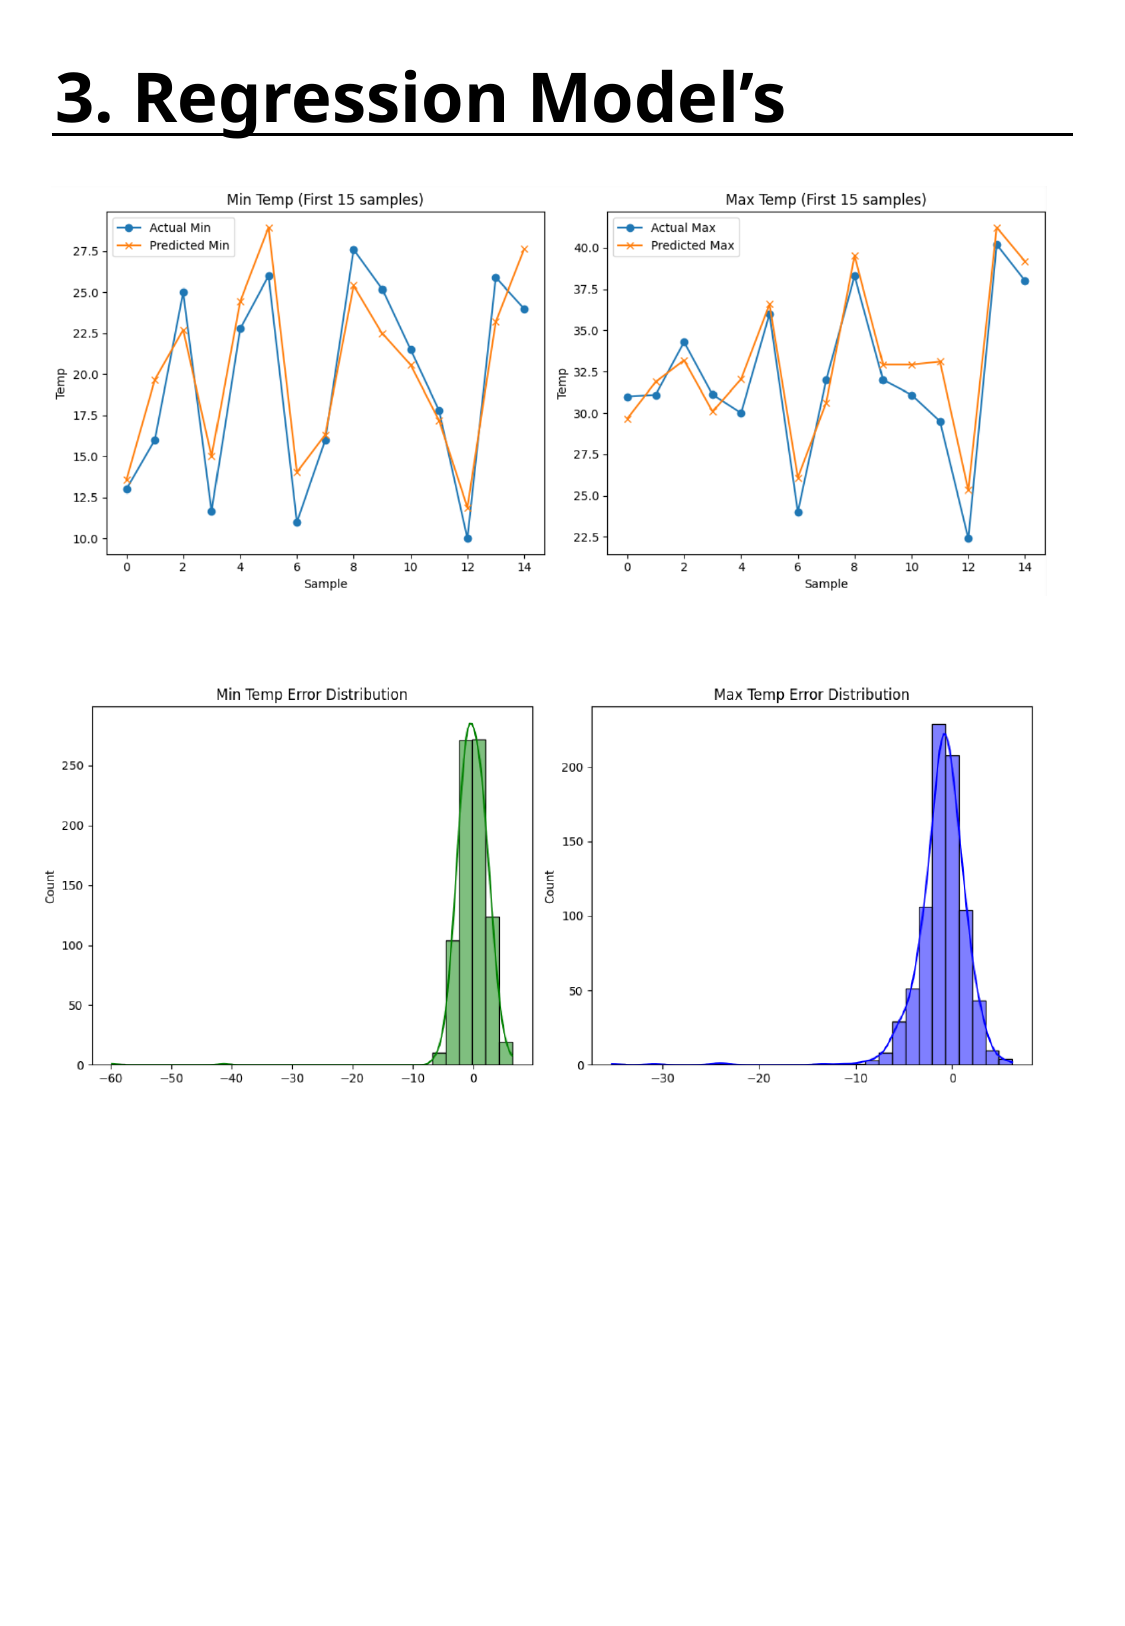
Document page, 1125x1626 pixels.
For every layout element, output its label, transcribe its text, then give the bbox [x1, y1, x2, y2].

title 3. Regression Model’s [40, 52, 1062, 149]
picture [40, 682, 1036, 1092]
picture [51, 186, 1047, 596]
